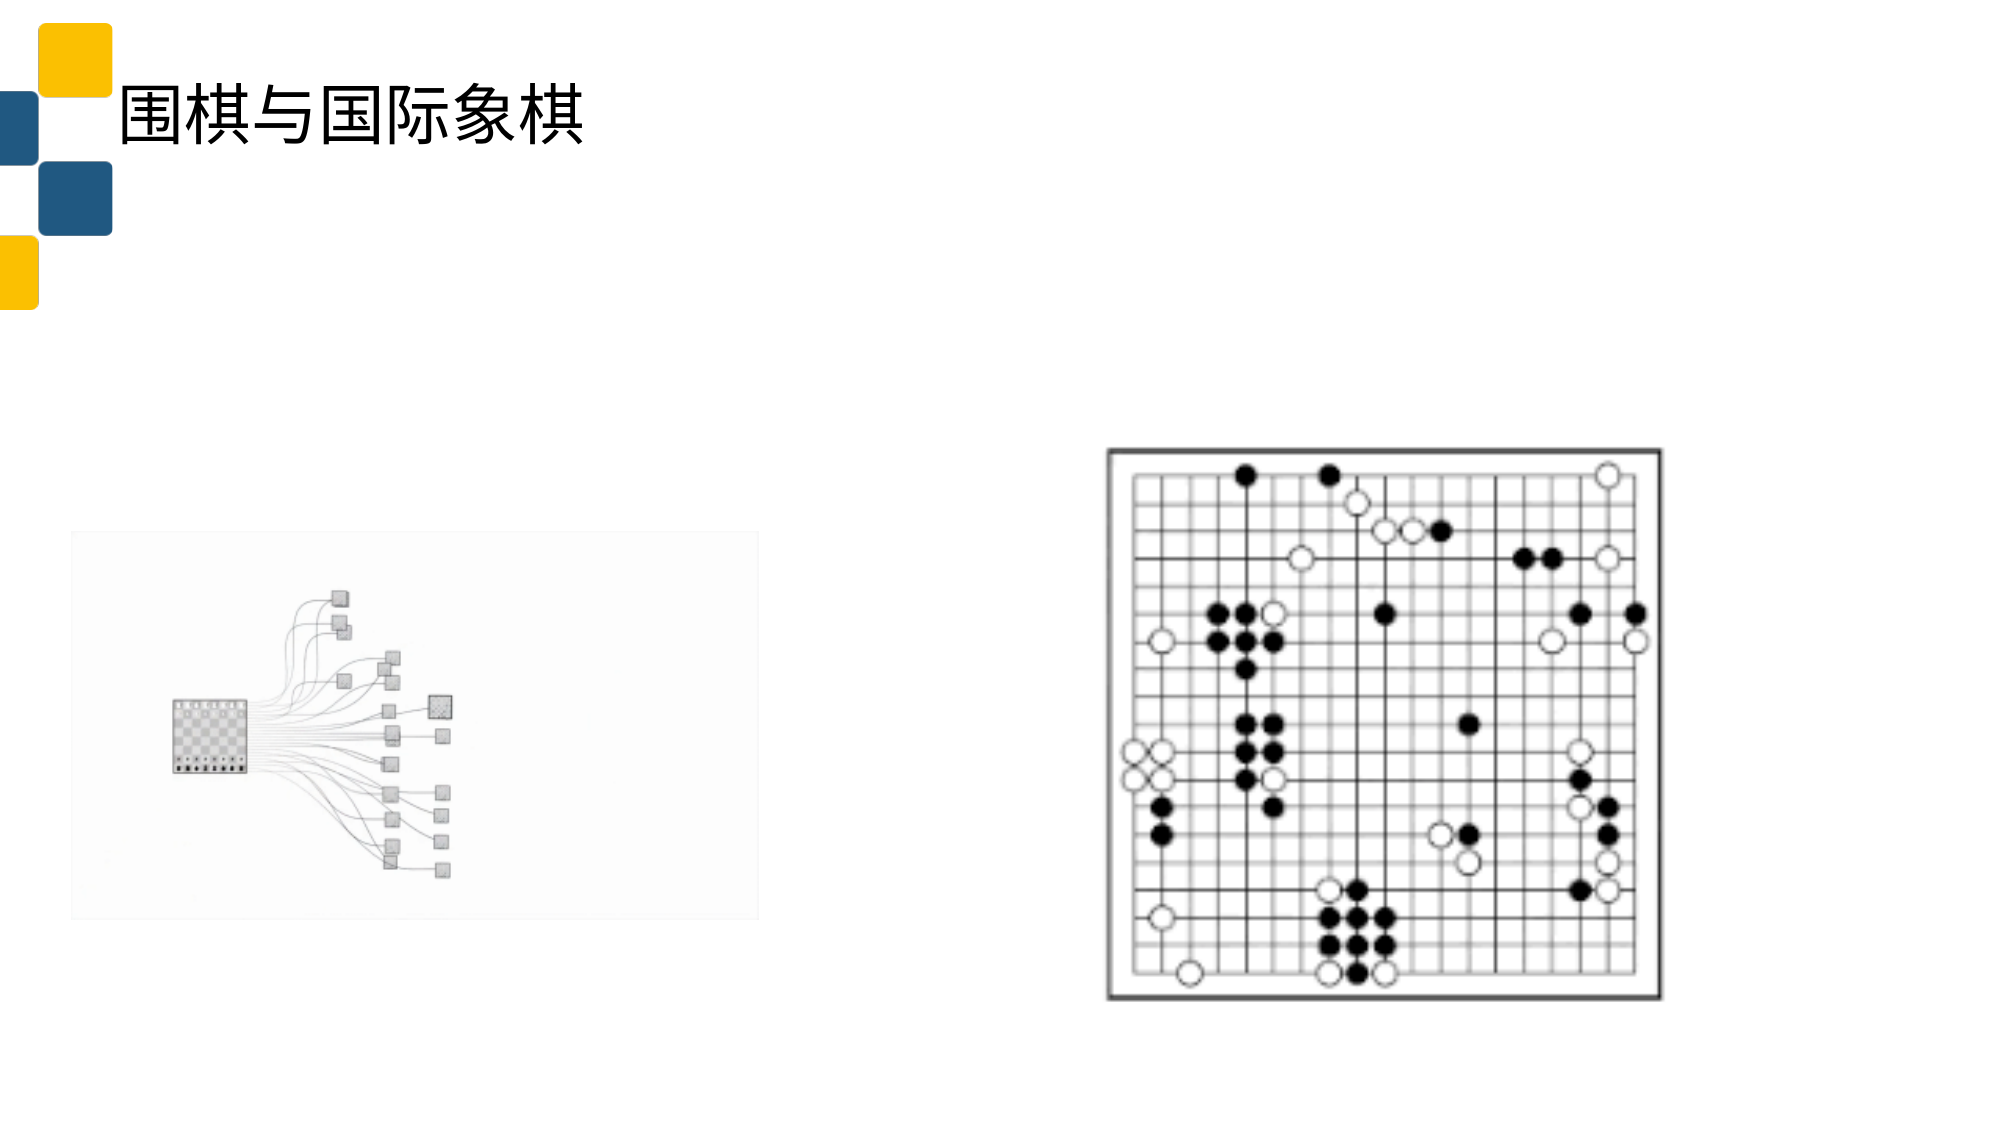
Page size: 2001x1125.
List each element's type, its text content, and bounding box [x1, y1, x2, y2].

picture [71, 374, 2000, 1077]
picture [0, 23, 113, 310]
text_box 围棋与国际象棋 [113, 65, 601, 161]
